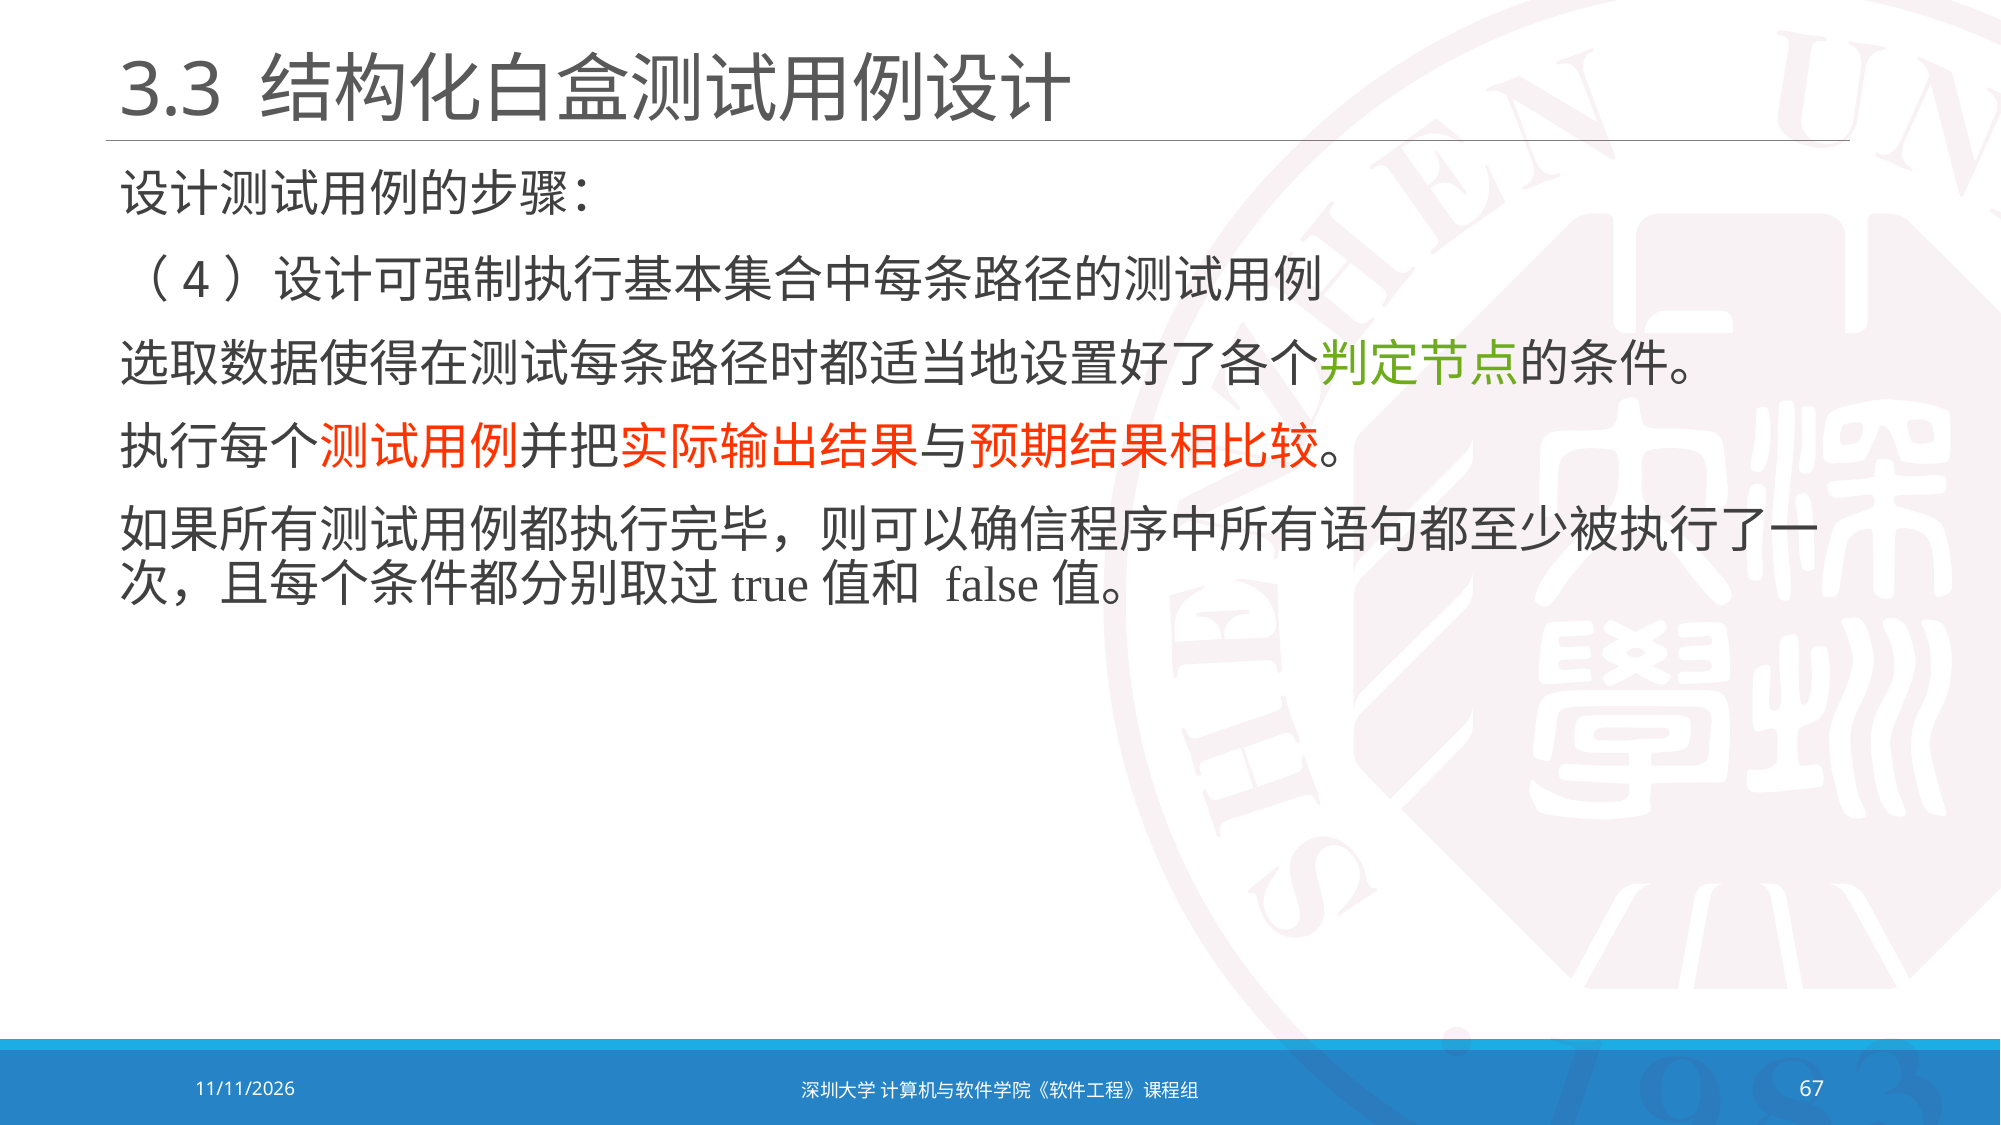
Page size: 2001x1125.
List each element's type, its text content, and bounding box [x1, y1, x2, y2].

title 3.3 结构化白盒测试用例设计 [104, 0, 1856, 139]
list 设计测试用例的步骤： （4）设计可强制执行基本集合中每条路径的测试用例 选取数据使得在测试每条路径时都适当地设置好了各个判定节点的条件。 执行每个测试用例并把实际输出结果与预期结果相比较。 如果所有测试用例都执行完毕，则可以确信程序中所有语句都至少被执行了一次，且每个条件都分别取过true值和 false值。 [104, 158, 1856, 1008]
slide_number 67 [1624, 1059, 1840, 1120]
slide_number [180, 1059, 586, 1120]
footer 深圳大学 计算机与软件学院《软件工程》课程组 [604, 1059, 1396, 1120]
